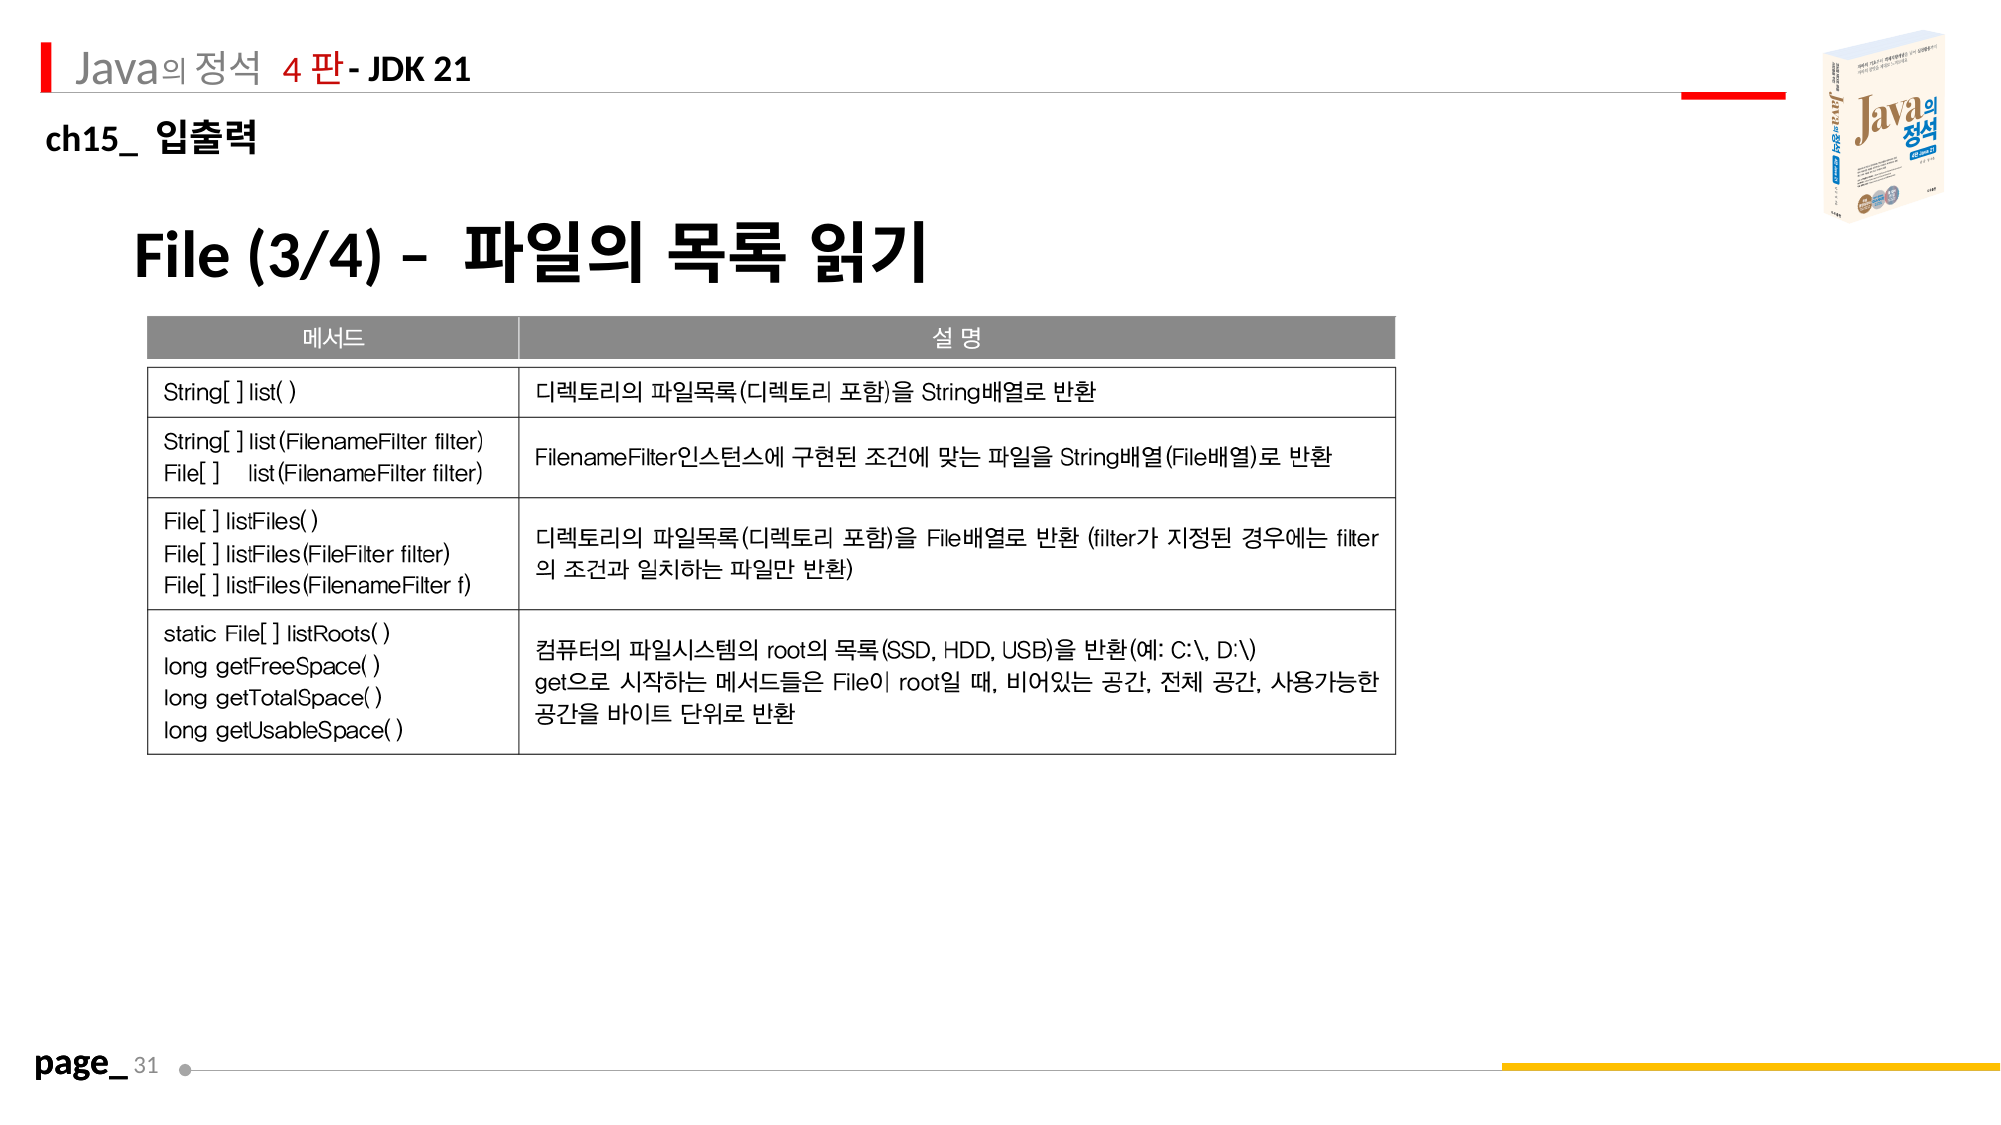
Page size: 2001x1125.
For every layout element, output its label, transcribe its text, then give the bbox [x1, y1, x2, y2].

text_box page_ [19, 1030, 145, 1090]
text_box File (3/4) – 파일의 목록 읽기 [119, 203, 1841, 298]
picture [134, 306, 1410, 763]
slide_number 31 [106, 1033, 174, 1094]
picture [1819, 26, 1950, 228]
